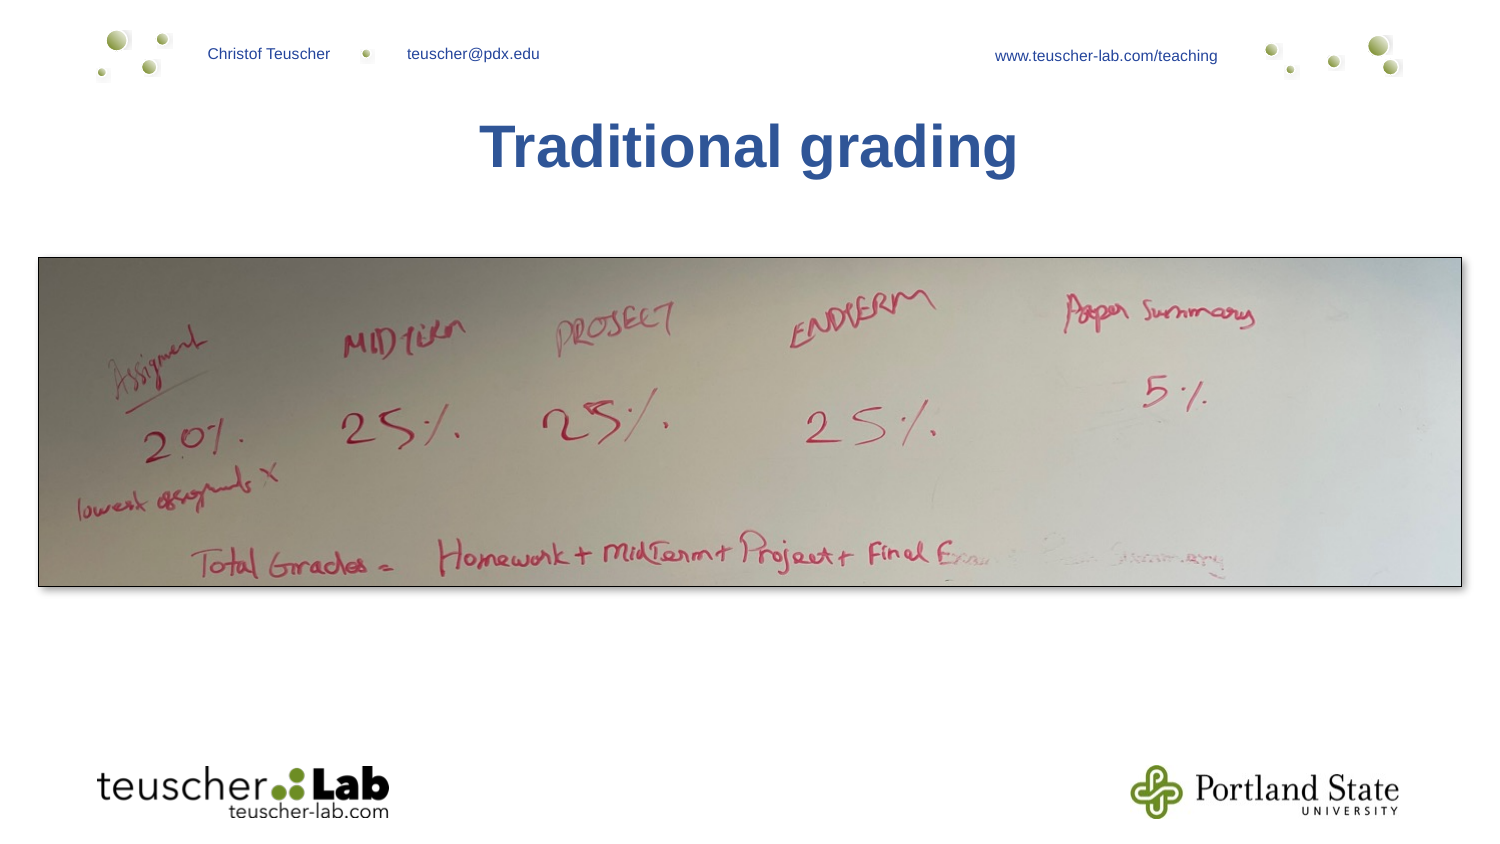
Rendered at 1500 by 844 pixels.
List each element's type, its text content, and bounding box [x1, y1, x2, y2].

picture [97, 766, 389, 818]
picture [38, 257, 1462, 587]
text_box Traditional grading [0, 110, 1500, 187]
picture [1130, 765, 1399, 819]
